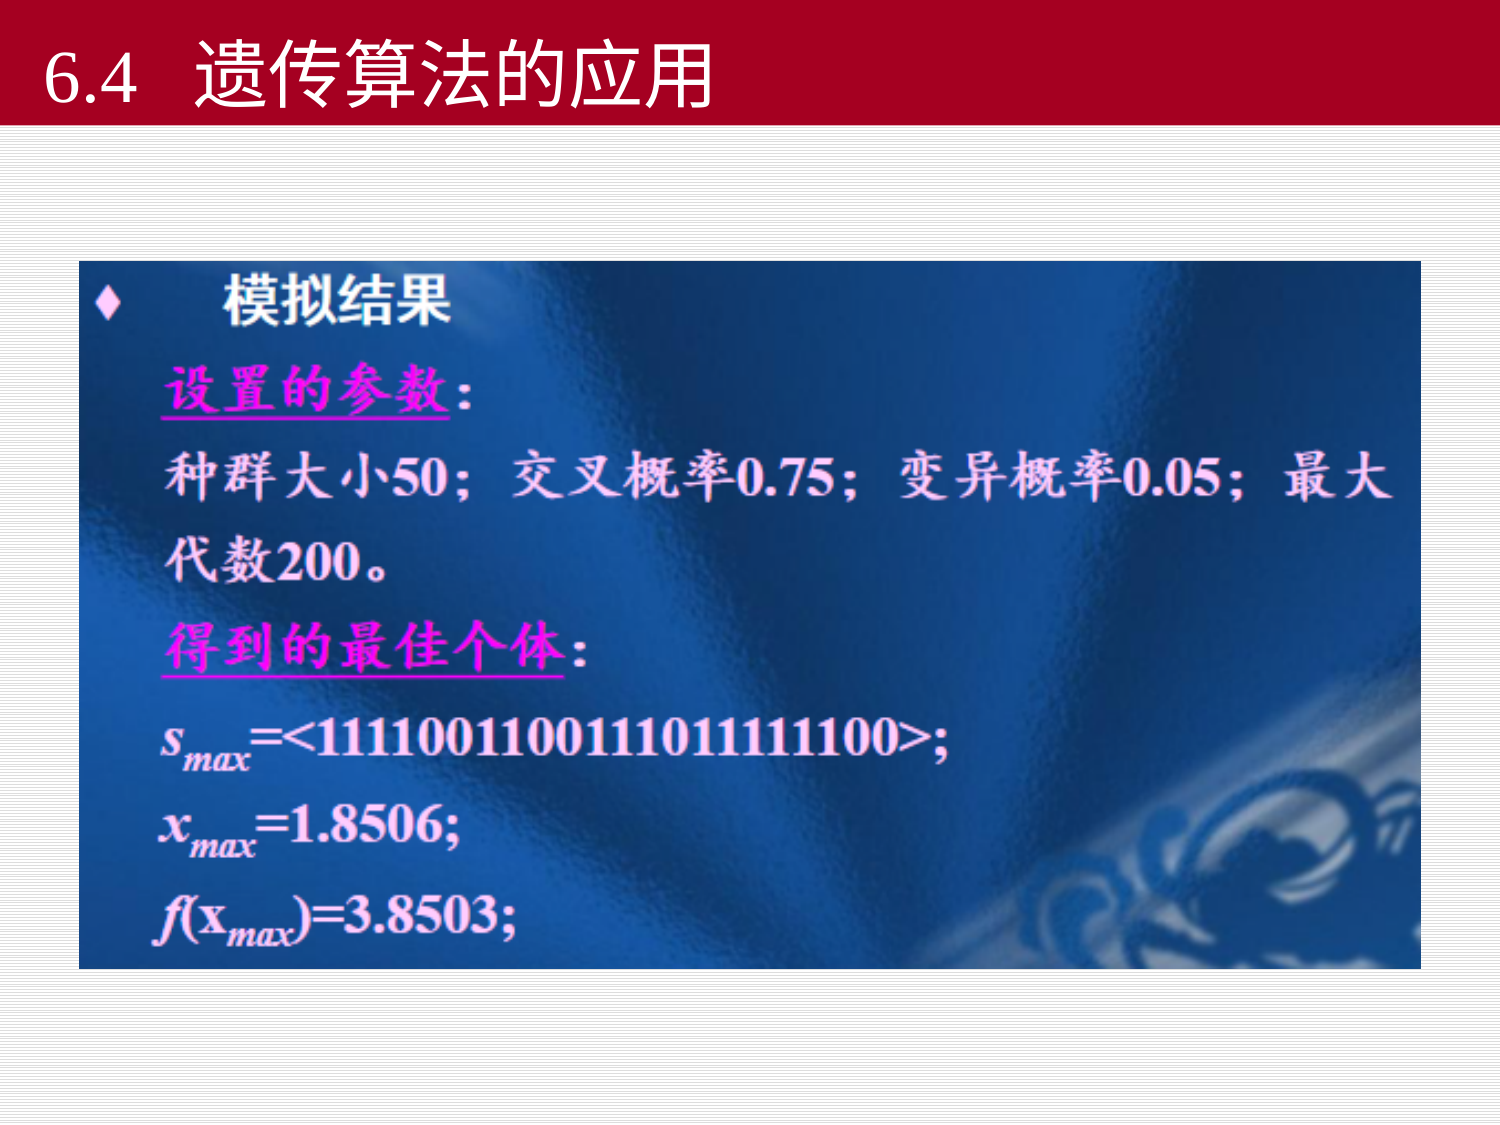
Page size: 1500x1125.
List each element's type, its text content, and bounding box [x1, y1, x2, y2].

picture [78, 261, 1422, 969]
text_box 6.4 遗传算法的应用 [0, 0, 1500, 126]
